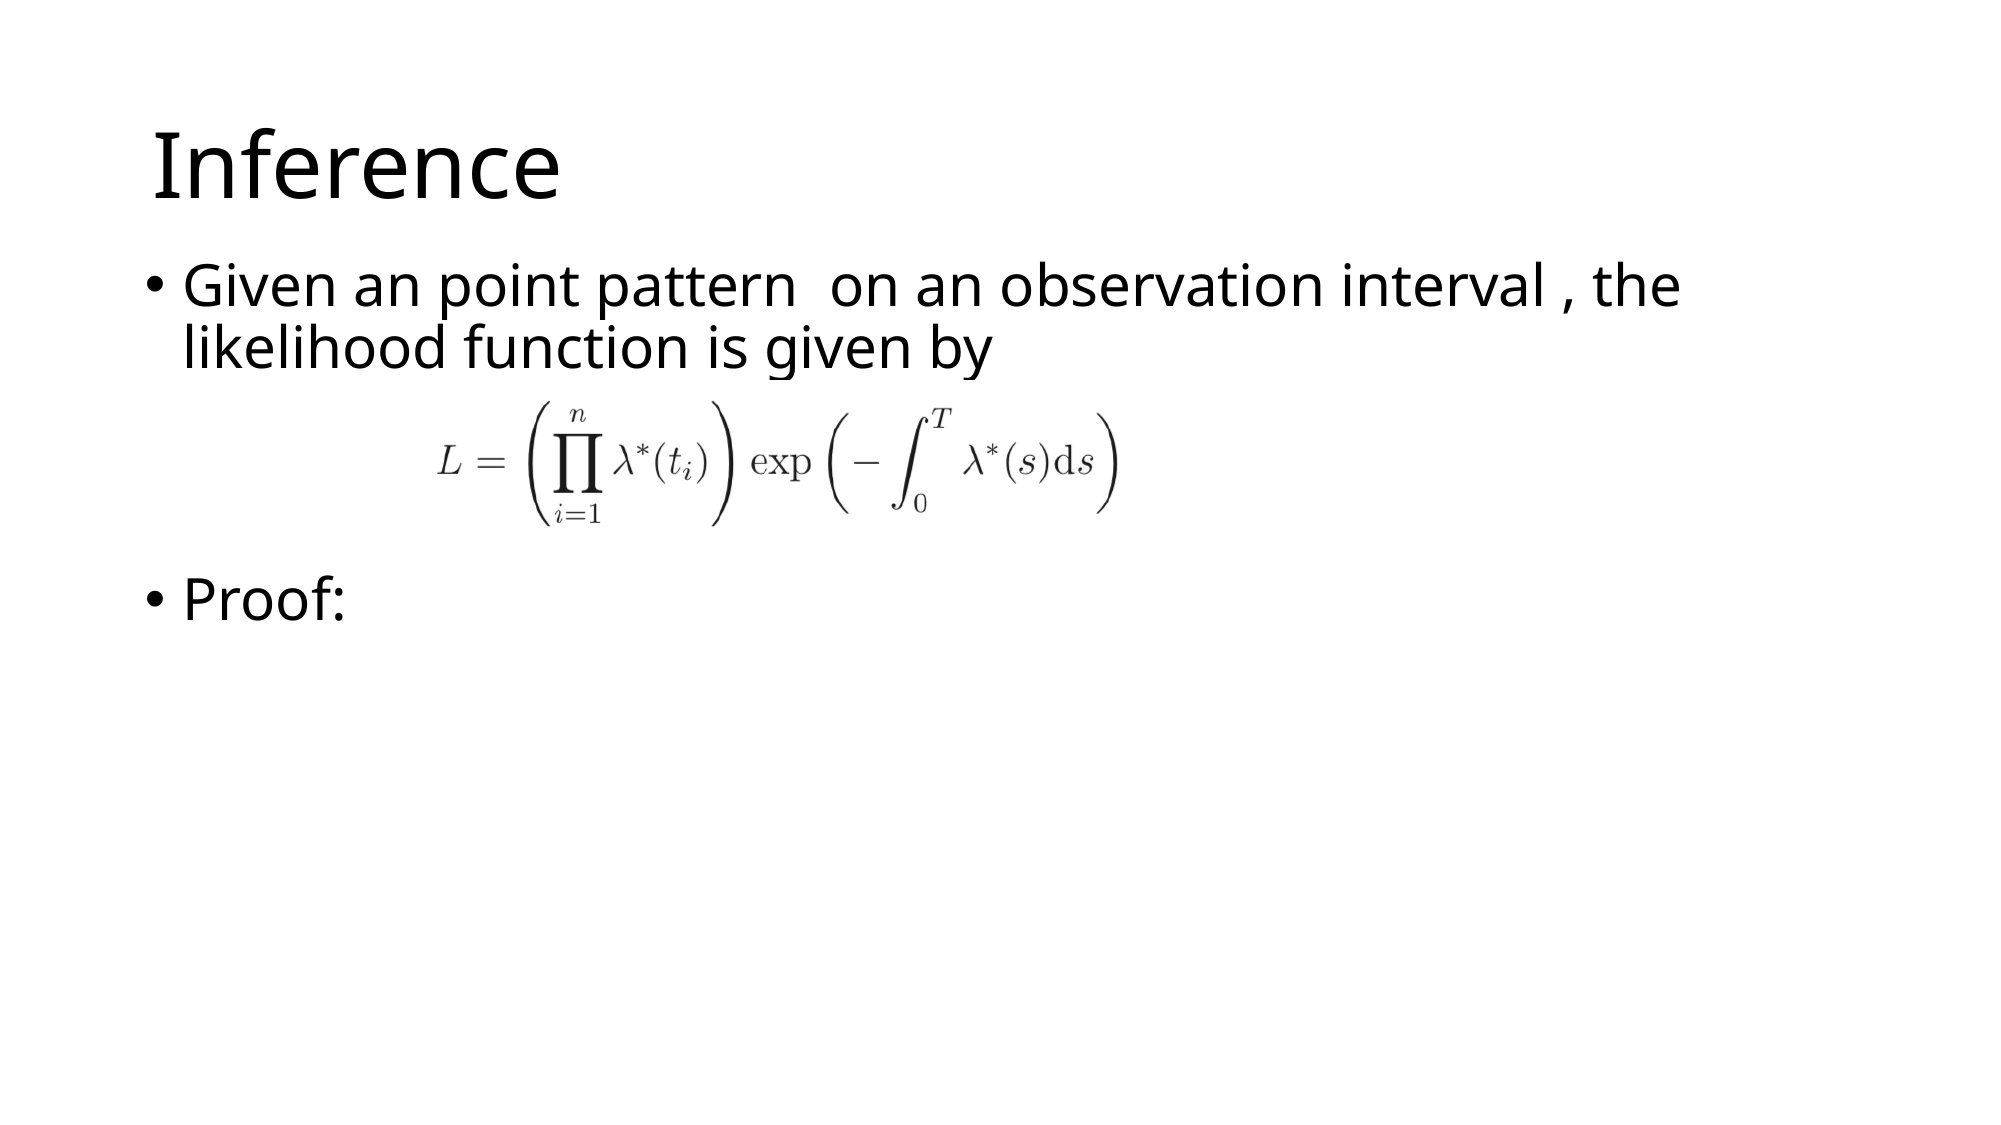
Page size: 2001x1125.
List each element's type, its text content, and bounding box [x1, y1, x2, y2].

picture [399, 380, 1131, 551]
title Inference [137, 59, 1863, 278]
